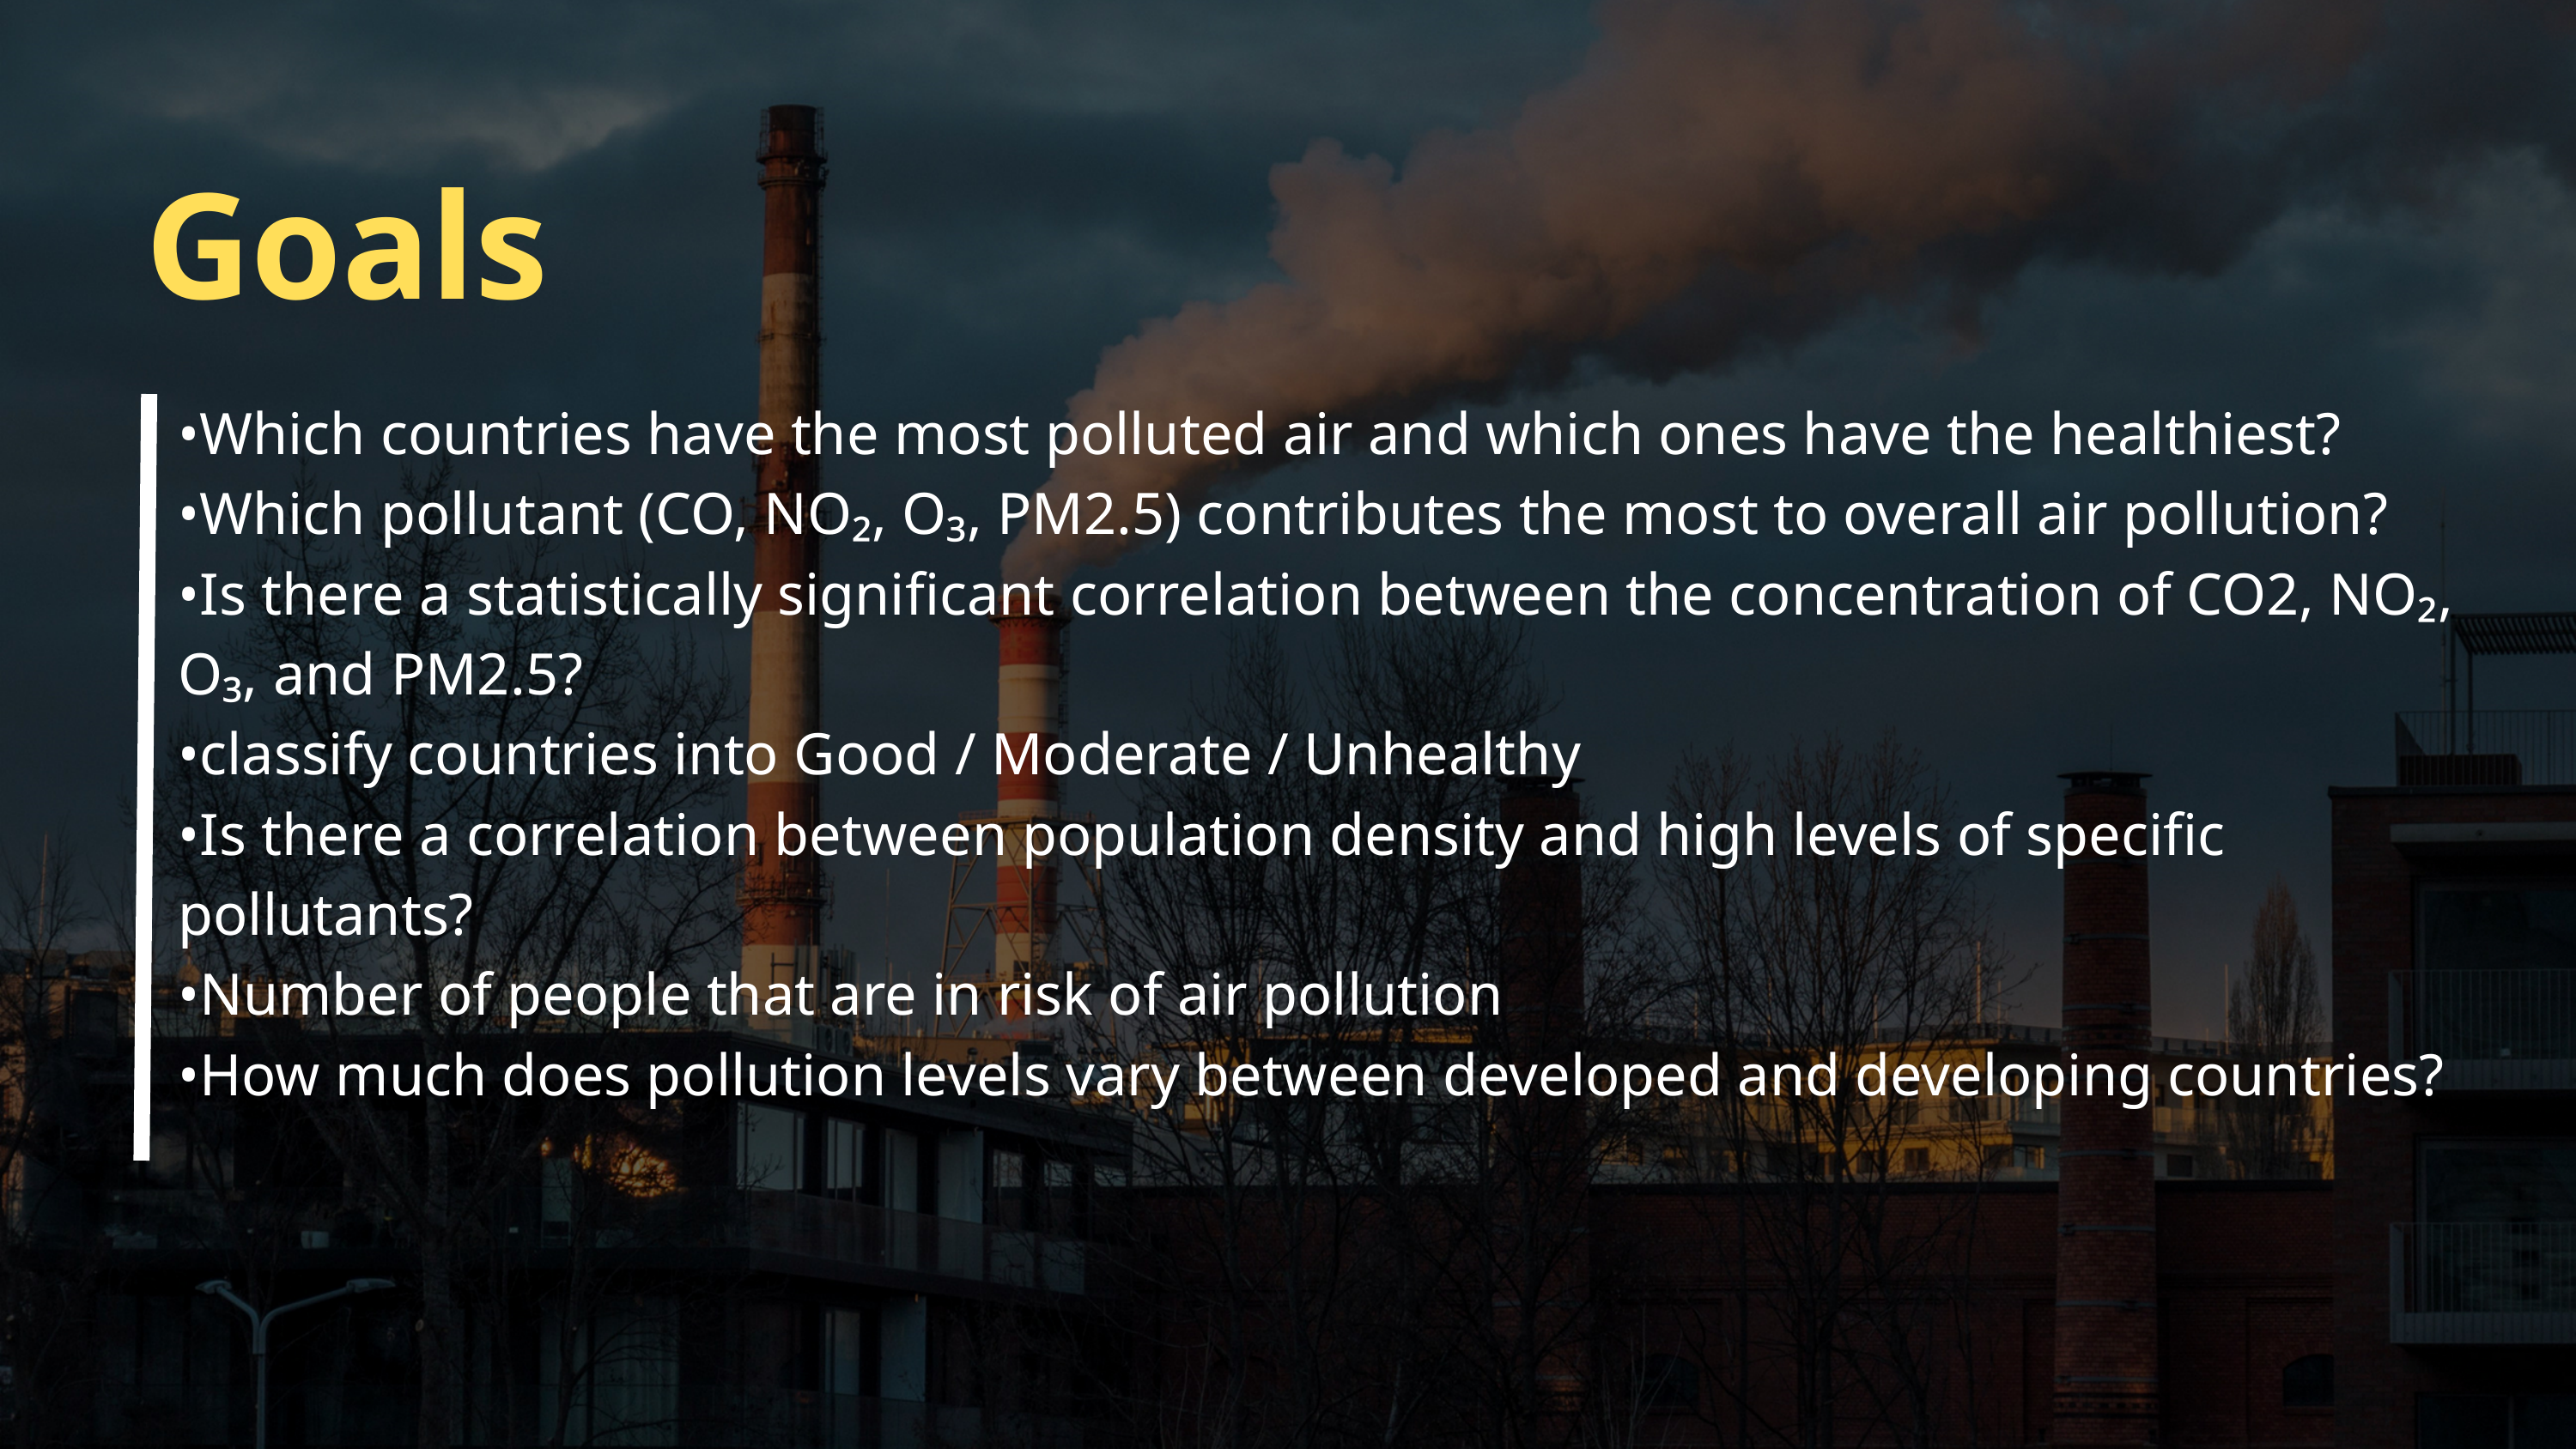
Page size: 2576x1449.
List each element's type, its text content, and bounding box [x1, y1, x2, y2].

text_box •Which countries have the most polluted air and which ones have the healthiest? •Which pollutant (CO, NO₂, O₃, PM2.5) contributes the most to overall air pollution? •Is there a statistically significant correlation between the concentration of CO2, NO₂, O₃, and PM2.5? •classify countries into Good / Moderate / Unhealthy •Is there a correlation between population density and high levels of specific pollutants? •Number of people that are in risk of air pollution •How much does pollution levels vary between developed and developing countries? [178, 385, 2482, 1187]
text_box [0, 0, 2576, 1449]
text_box Goals [145, 123, 1367, 329]
